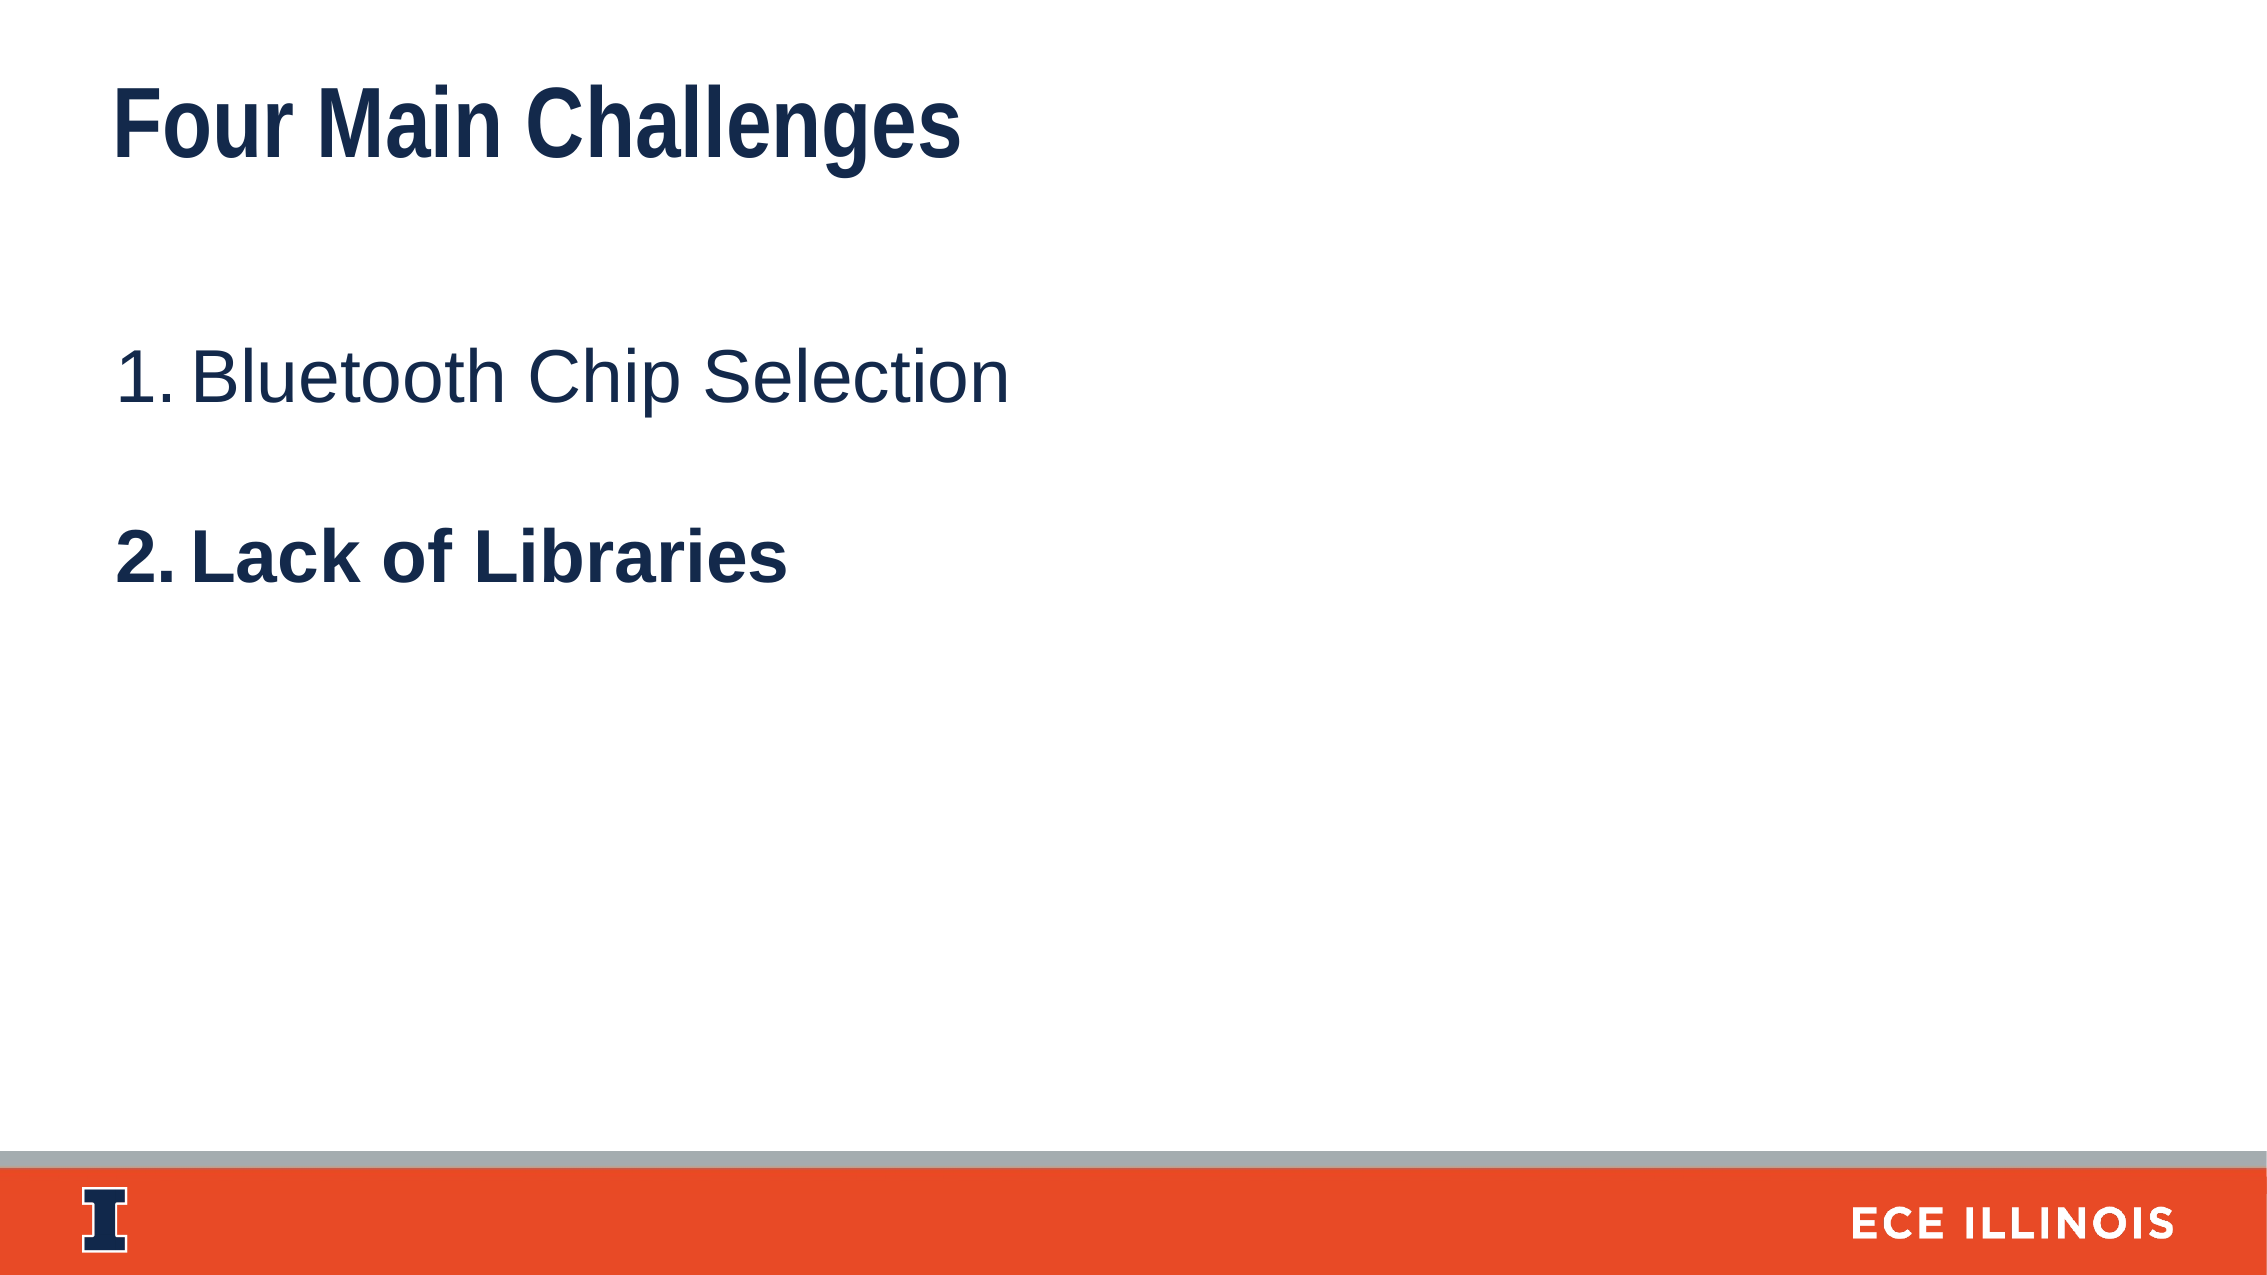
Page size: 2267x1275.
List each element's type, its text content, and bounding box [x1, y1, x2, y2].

picture [0, 1151, 2267, 1258]
picture [1853, 1206, 2173, 1239]
list Four Main Challenges [97, 42, 2170, 162]
list Bluetooth Chip Selection Lack of Libraries [100, 267, 2184, 1102]
